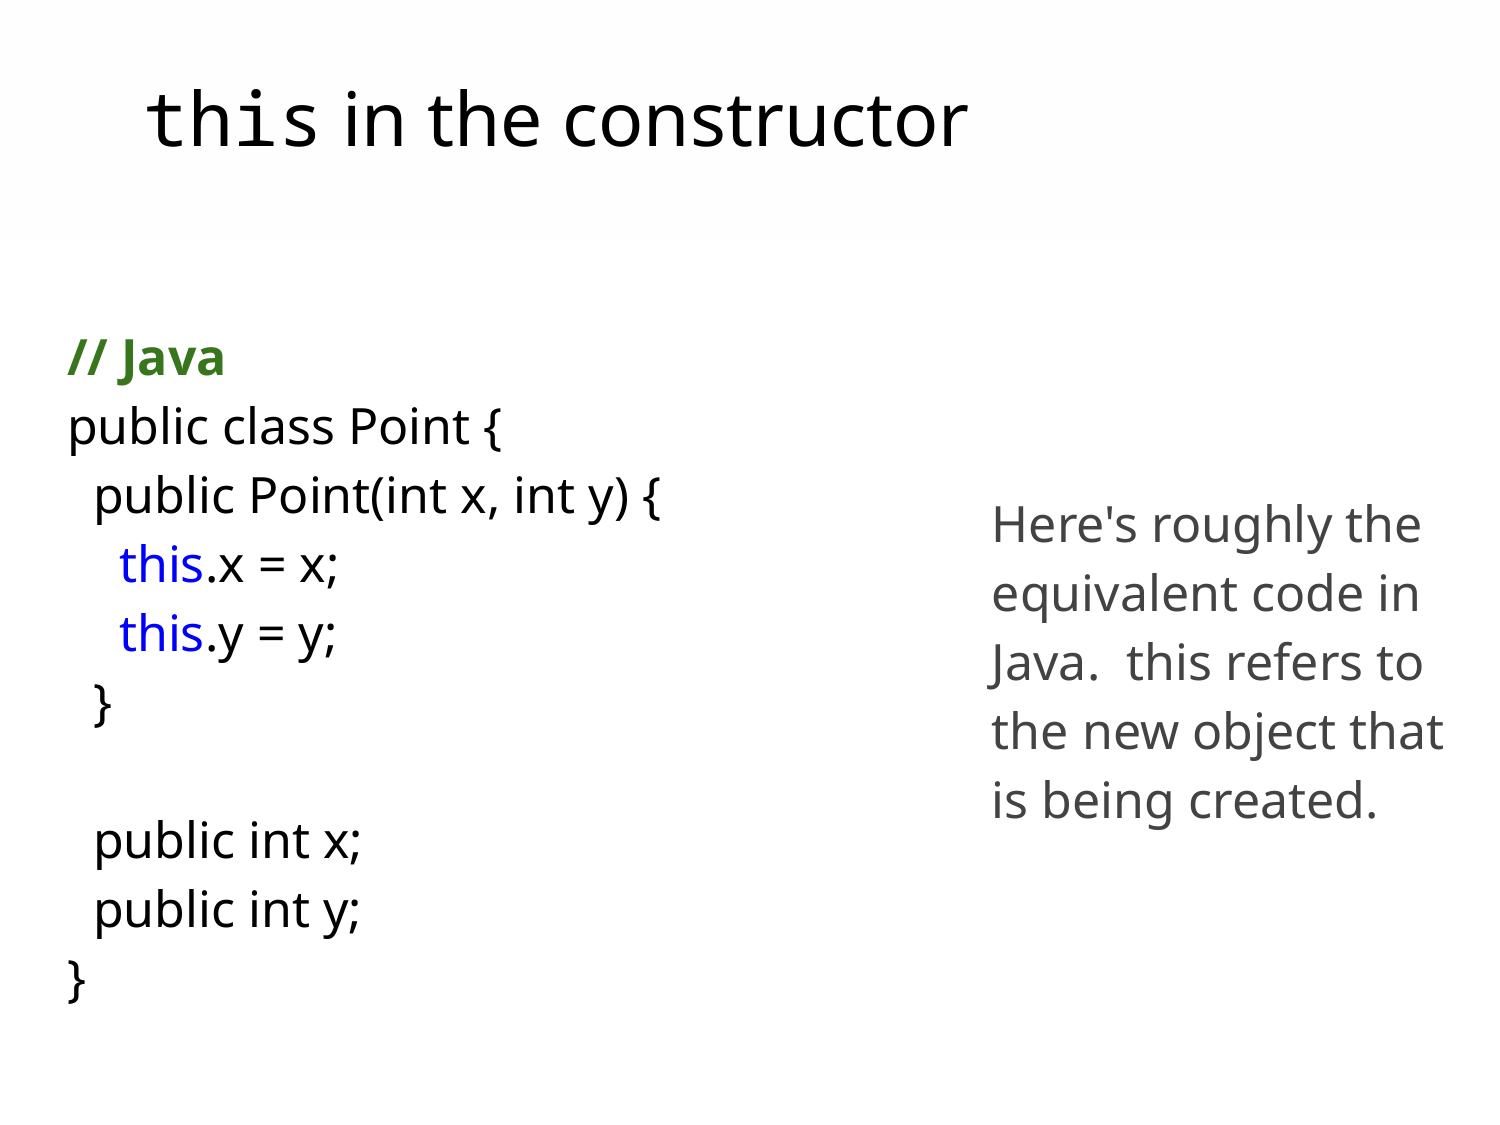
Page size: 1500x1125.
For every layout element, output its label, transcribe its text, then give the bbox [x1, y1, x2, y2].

text_box Here's roughly the equivalent code in Java. this refers to the new object that is being created. [977, 468, 1481, 816]
text_box this in the constructor [128, 56, 1372, 183]
text_box // Java public class Point { public Point(int x, int y) { this.x = x; this.y = y; } public int x; public int y; } [52, 301, 928, 1038]
